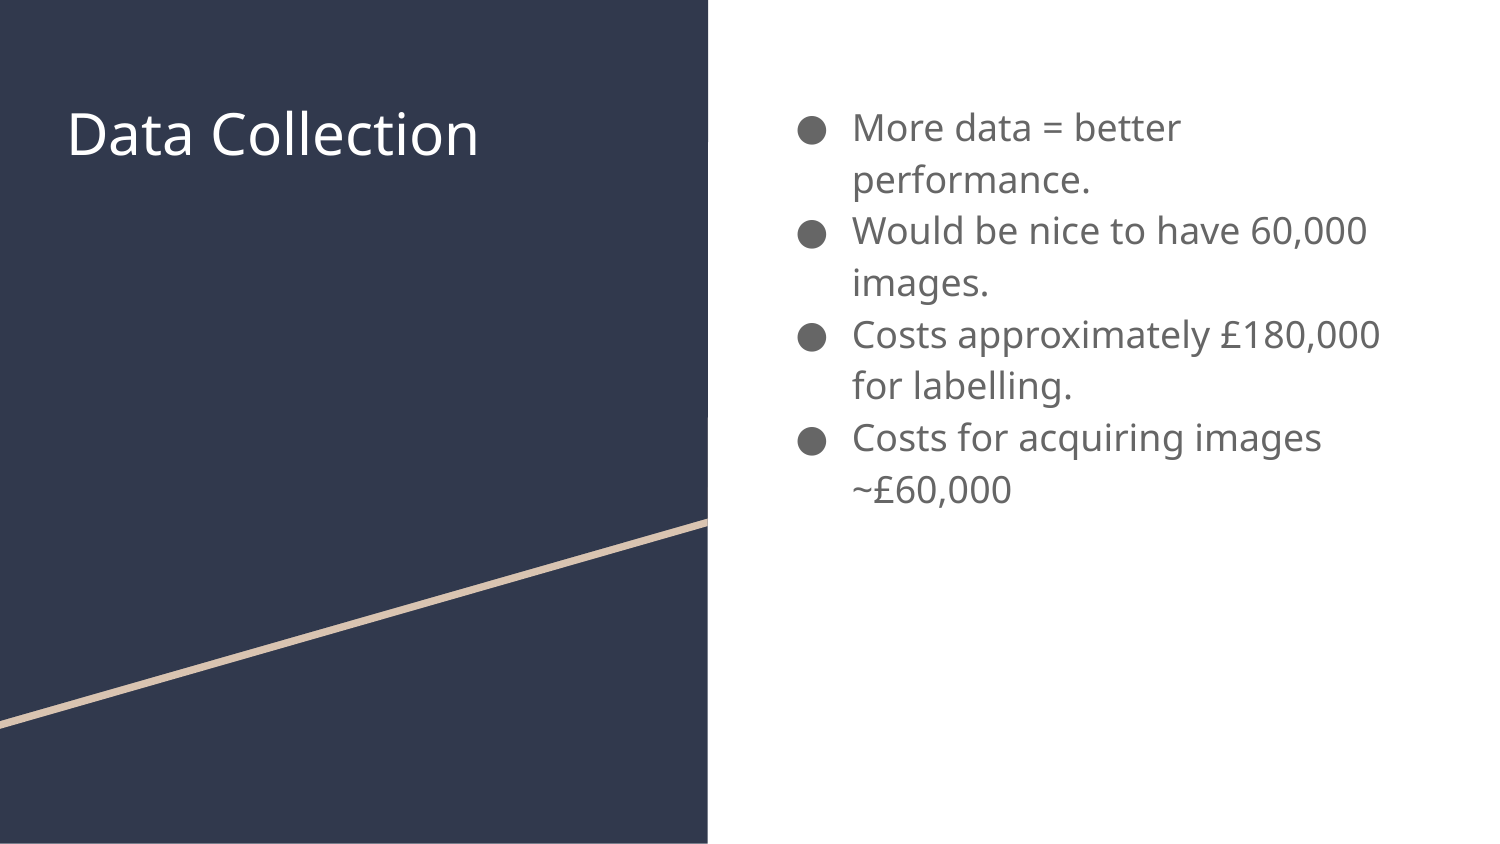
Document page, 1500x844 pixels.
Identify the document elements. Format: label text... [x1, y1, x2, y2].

title Data Collection [51, 82, 660, 494]
list More data = better performance. Would be nice to have 60,000 images. Costs approximately £180,000 for labelling. Costs for acquiring images ~£60,000 [761, 82, 1446, 755]
